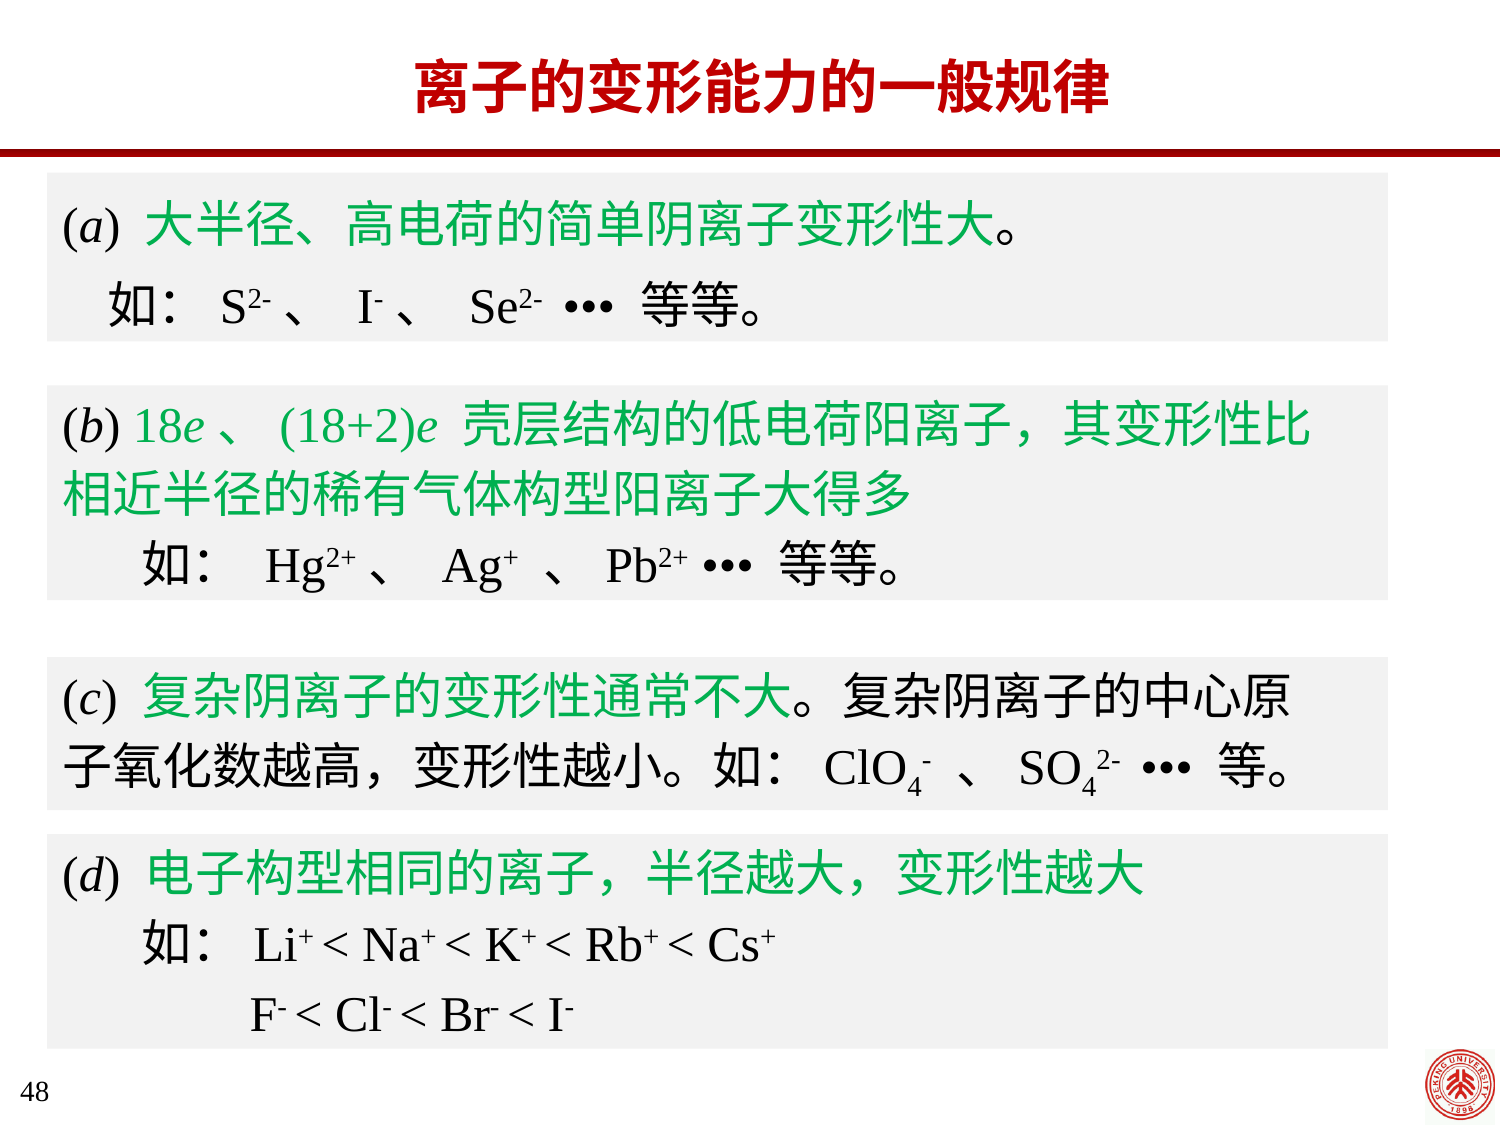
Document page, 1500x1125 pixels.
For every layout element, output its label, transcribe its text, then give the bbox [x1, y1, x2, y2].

text_box (c) 复杂阴离子的变形性通常不大。复杂阴离子的中心原 子氧化数越高，变形性越小。如：ClO4- 、SO42- ••• 等。 [47, 657, 1388, 811]
text_box (b) 18e、(18+2)e 壳层结构的低电荷阳离子，其变形性比 相近半径的稀有气体构型阳离子大得多 如： Hg2+、 Ag+ 、Pb2+ ••• 等等。 [47, 385, 1388, 601]
text_box (a) 大半径、高电荷的简单阴离子变形性大。 如：S2-、 I-、 Se2- ••• 等等。 [47, 172, 1388, 342]
picture [1425, 1049, 1495, 1125]
slide_number 48 [6, 1072, 50, 1119]
text_box 离子的变形能力的一般规律 [289, 42, 1235, 128]
text_box [0, 149, 1500, 157]
text_box (d) 电子构型相同的离子，半径越大，变形性越大 如：Li+ < Na+ < K+ < Rb+ < Cs+ F- < Cl- < Br- < I- [47, 834, 1388, 1049]
